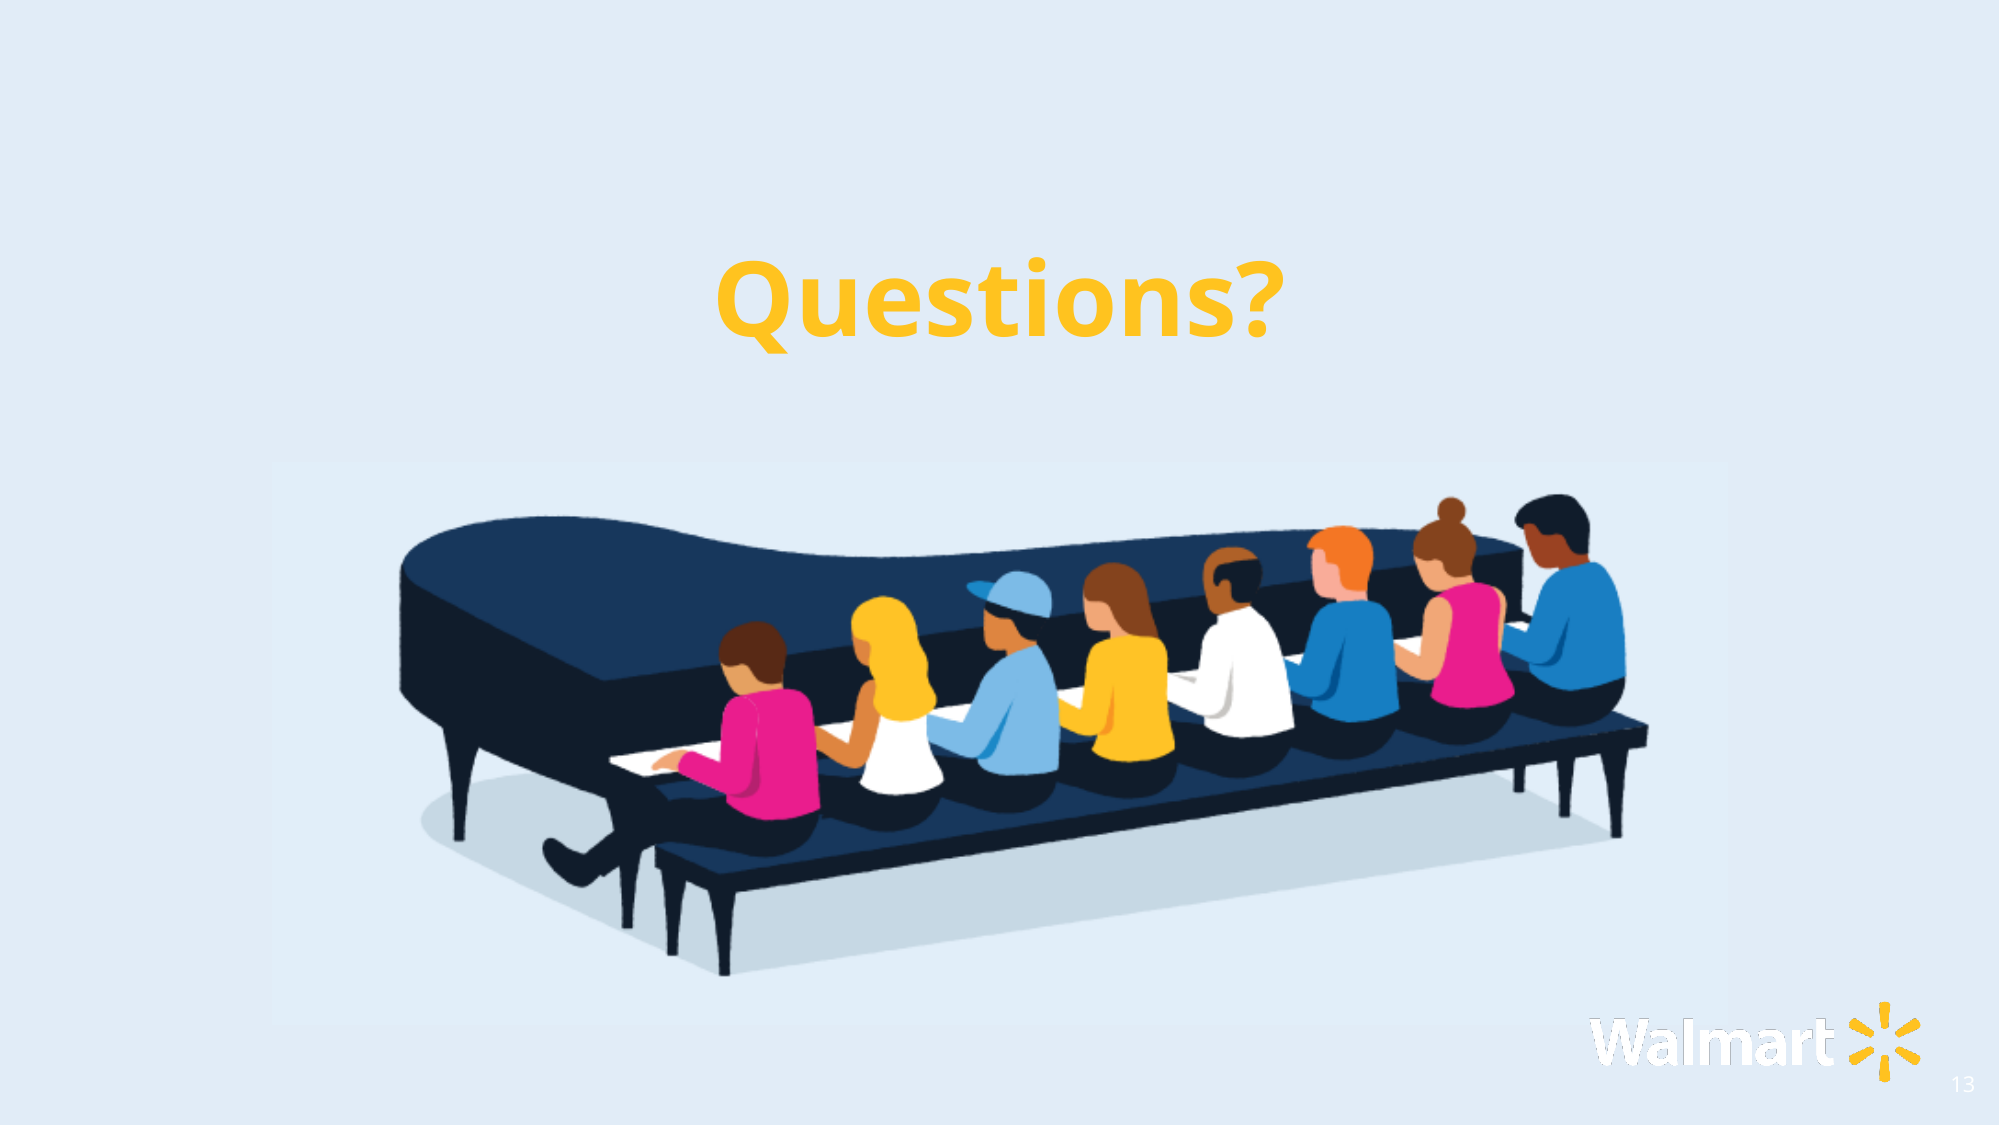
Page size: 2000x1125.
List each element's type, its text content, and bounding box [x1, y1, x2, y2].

picture [1561, 974, 1947, 1109]
list Questions? [150, 200, 1850, 366]
text_box 13 [1951, 1063, 1991, 1105]
